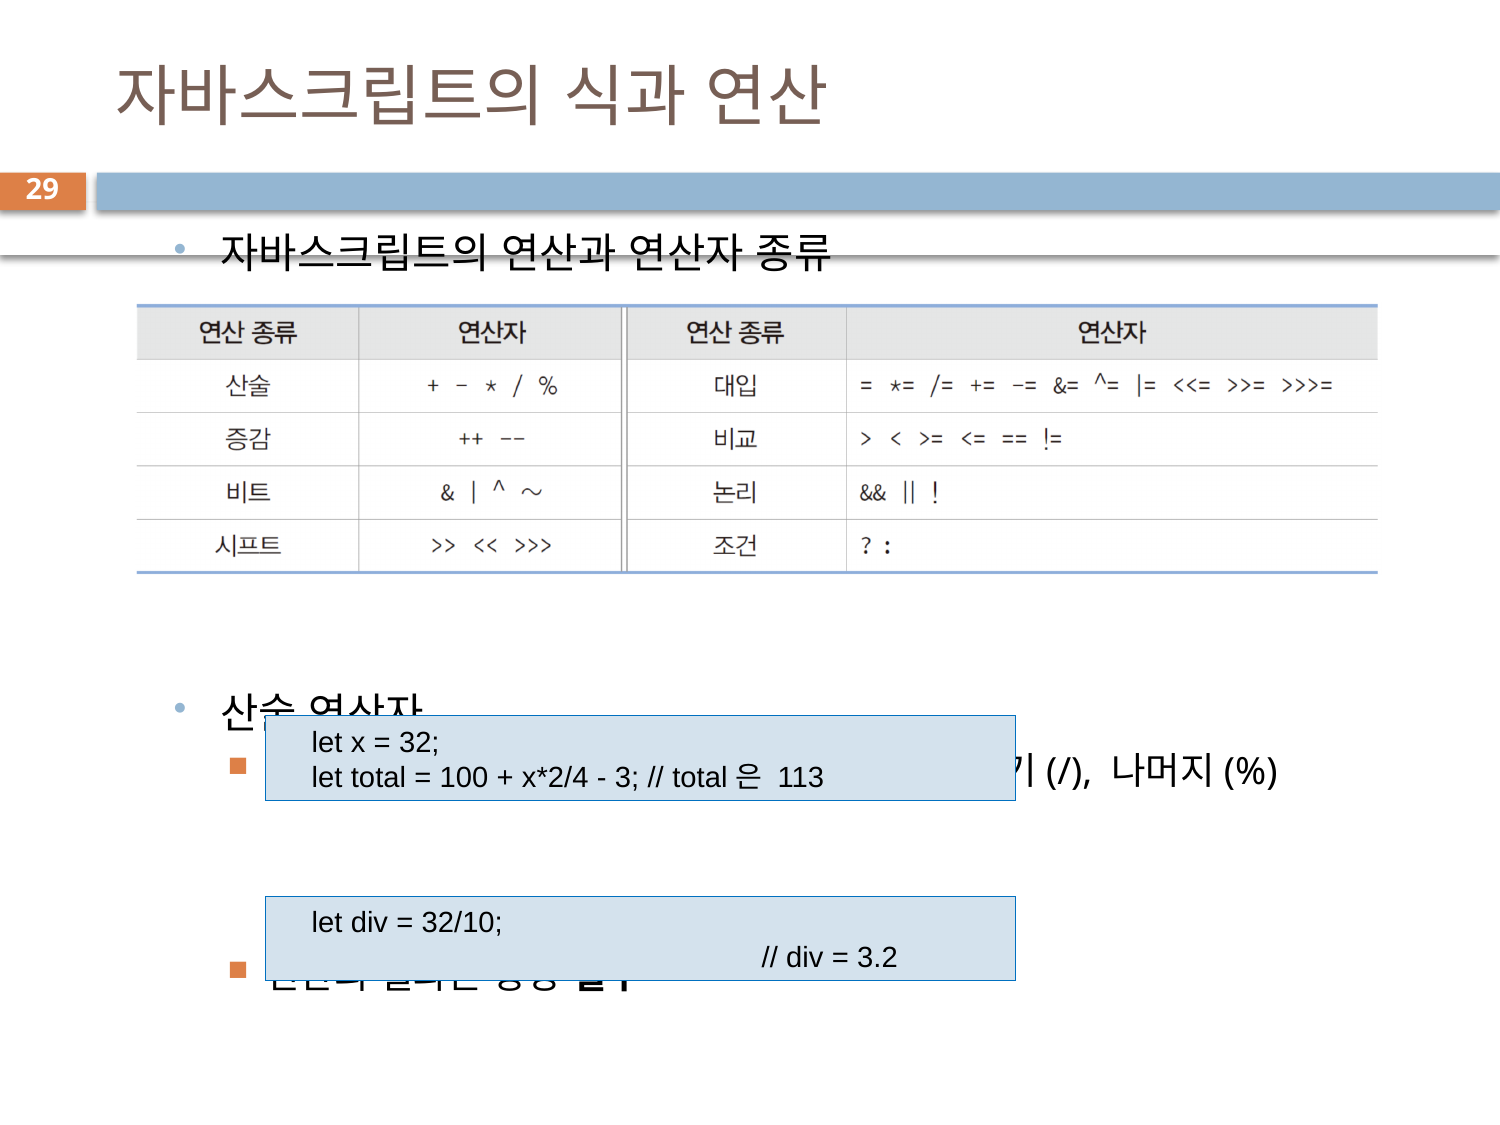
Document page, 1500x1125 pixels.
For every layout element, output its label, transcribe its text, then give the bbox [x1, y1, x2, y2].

slide_number 29 [0, 170, 87, 211]
list 자바스크립트의 연산과 연산자 종류 산술 연산자 5 가지 : 더하기(+), 빼기(-), 곱하기(*), 나누기(/), 나머지(%) 연산의 결과는 항상 실수 [100, 219, 1438, 1047]
text_box let x = 32; let total = 100 + x*2/4 - 3; // total은 113 [265, 715, 1016, 801]
picture [135, 302, 1382, 575]
text_box let div = 32/10; // div = 3.2 [265, 896, 1016, 981]
title 자바스크립트의 식과 연산 [100, 37, 1438, 149]
